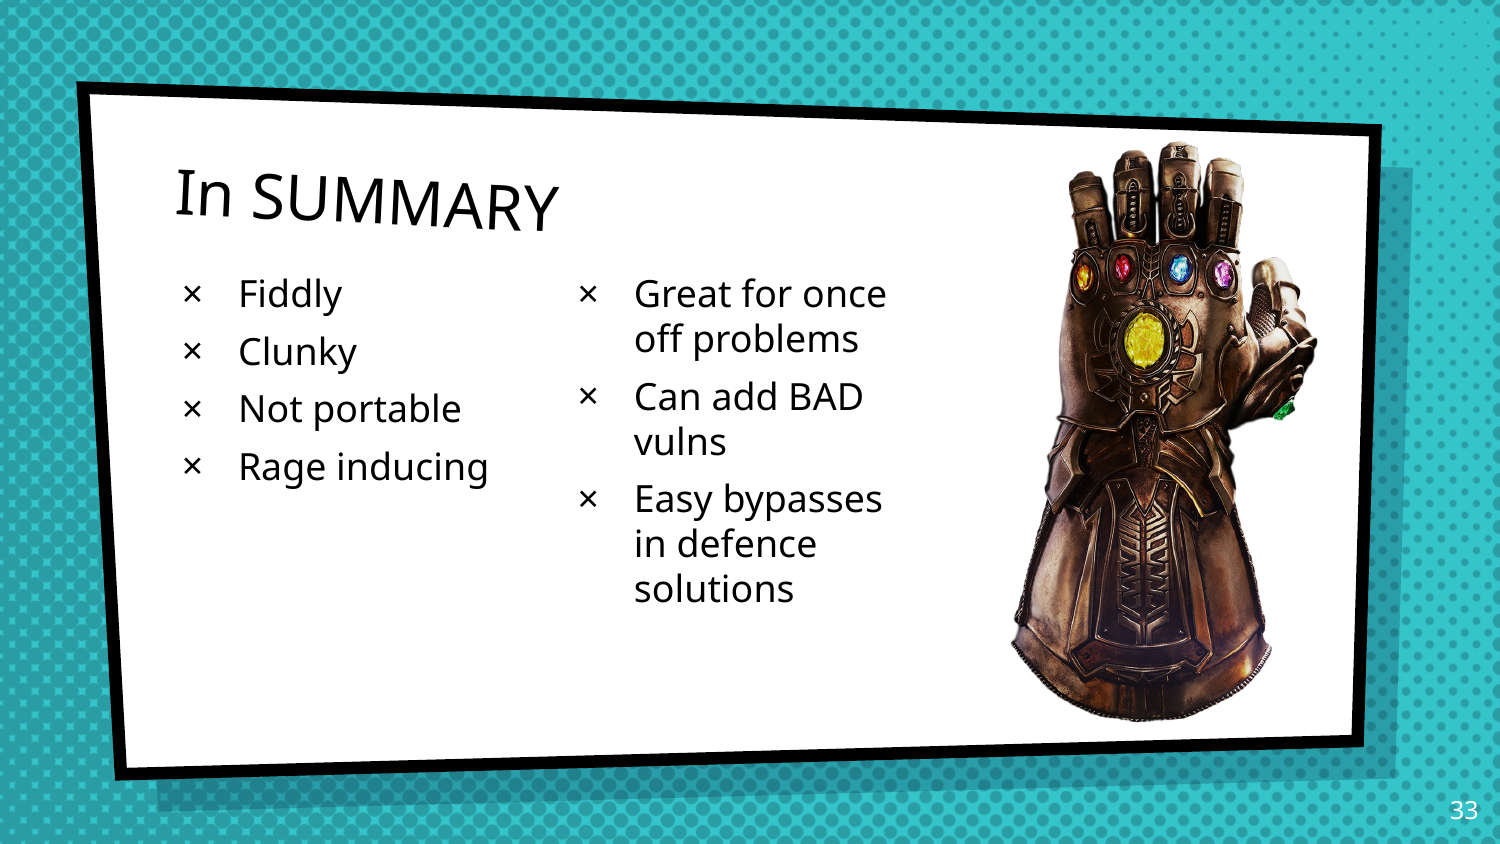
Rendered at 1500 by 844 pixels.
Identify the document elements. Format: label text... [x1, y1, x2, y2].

title In SUMMARY [157, 116, 915, 260]
picture [920, 116, 1396, 813]
list Great for once off problems Can add BAD vulns Easy bypasses in defence solutions [543, 255, 915, 719]
slide_number 33 [1403, 779, 1494, 844]
list Fiddly Clunky Not portable Rage inducing [148, 255, 525, 719]
